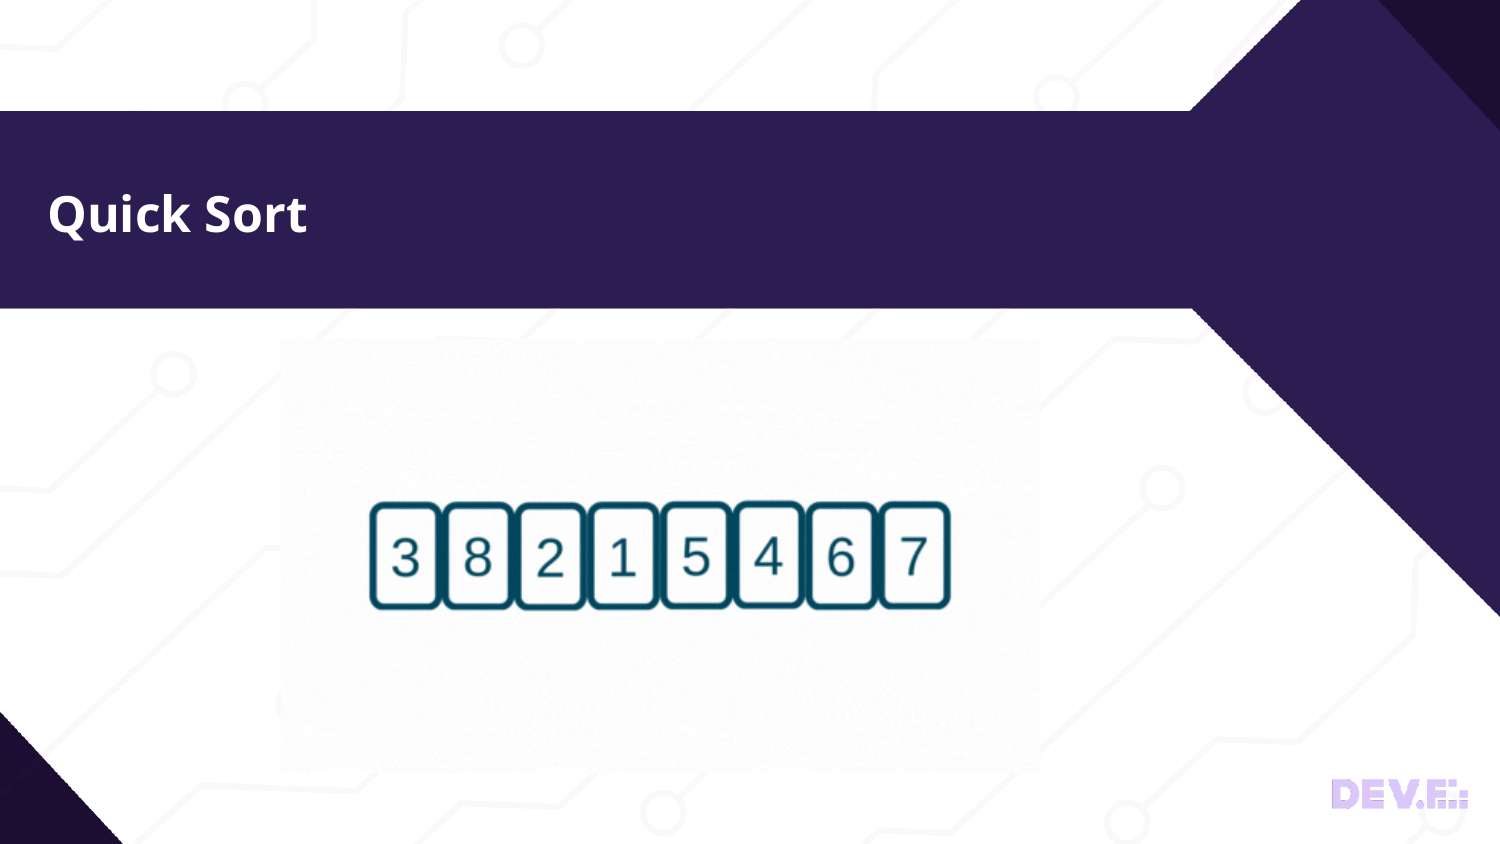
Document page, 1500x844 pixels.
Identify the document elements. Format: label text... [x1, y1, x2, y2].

picture [0, 0, 1500, 844]
title Quick Sort [32, 163, 1310, 263]
